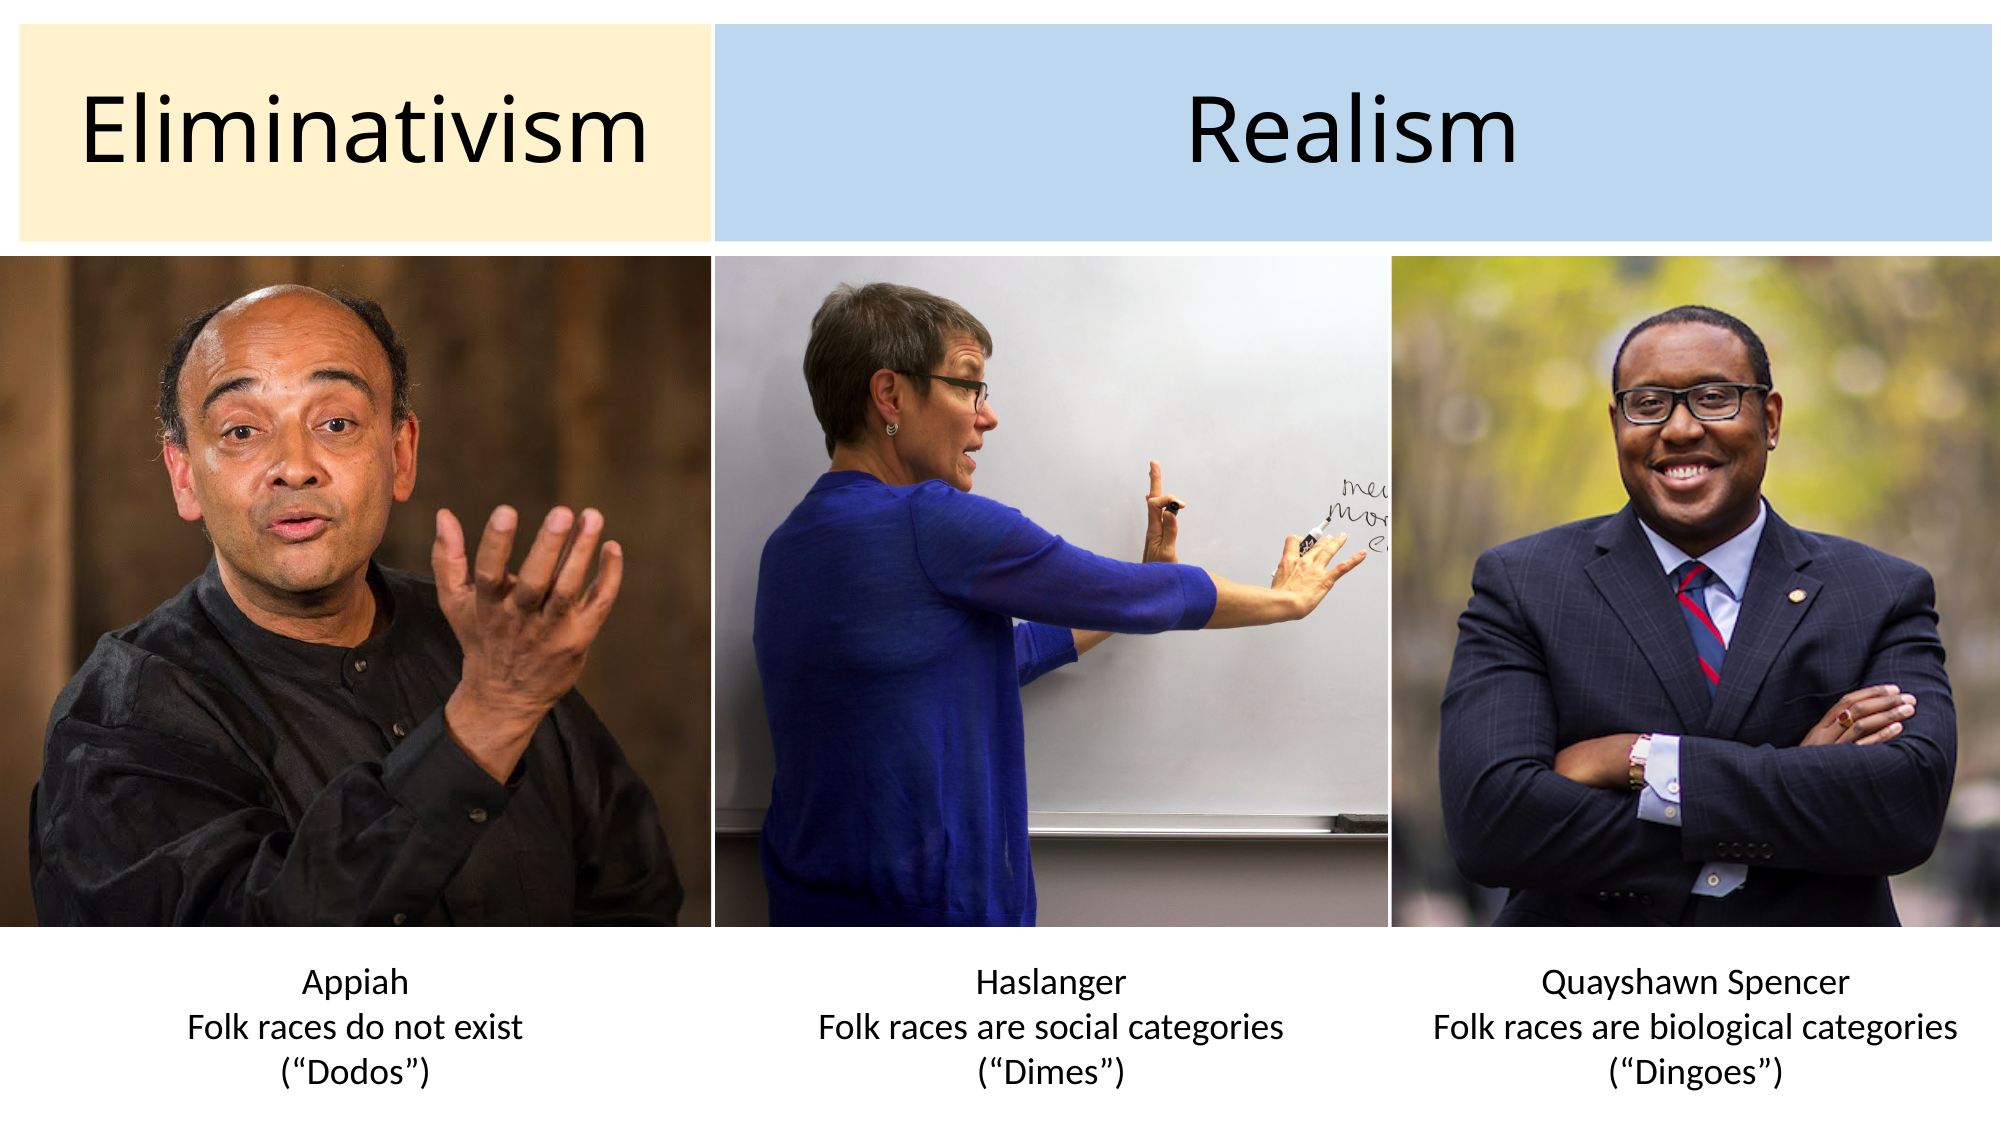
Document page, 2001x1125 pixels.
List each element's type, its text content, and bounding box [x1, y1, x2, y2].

picture [1391, 256, 2000, 927]
title Eliminativism [19, 24, 712, 242]
text_box Quayshawn Spencer Folk races are biological categories (“Dingoes”) [1418, 949, 1974, 1100]
text_box Appiah Folk races do not exist (“Dodos”) [172, 949, 539, 1100]
text_box Realism [715, 24, 1992, 242]
picture [0, 256, 712, 927]
picture [715, 256, 1388, 927]
text_box Haslanger Folk races are social categories (“Dimes”) [803, 949, 1300, 1100]
